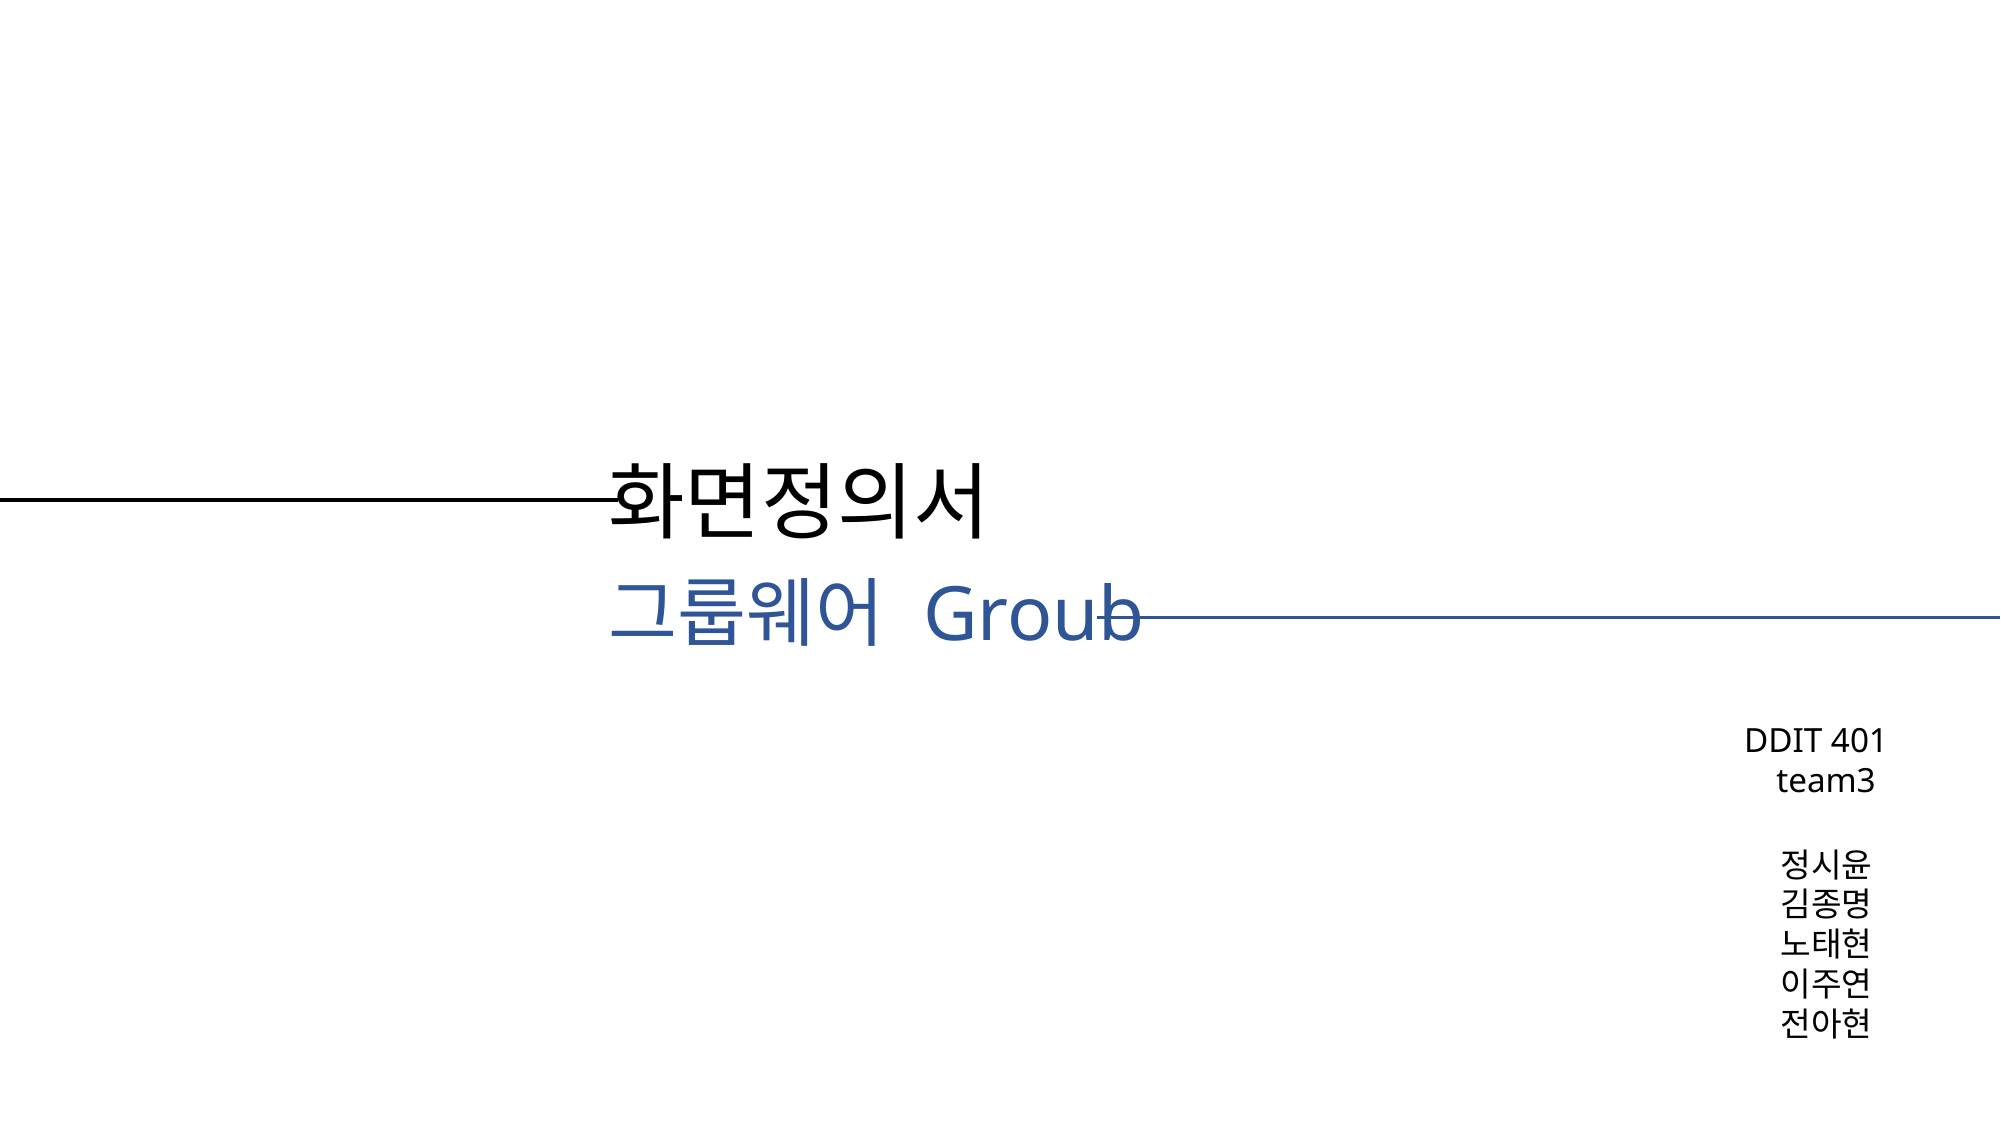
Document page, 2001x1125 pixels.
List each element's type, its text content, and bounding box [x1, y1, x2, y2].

text_box DDIT 401 team3 정시윤 김종명 노태현 이주연 전아현 [1729, 711, 1924, 1051]
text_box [0, 441, 2000, 664]
